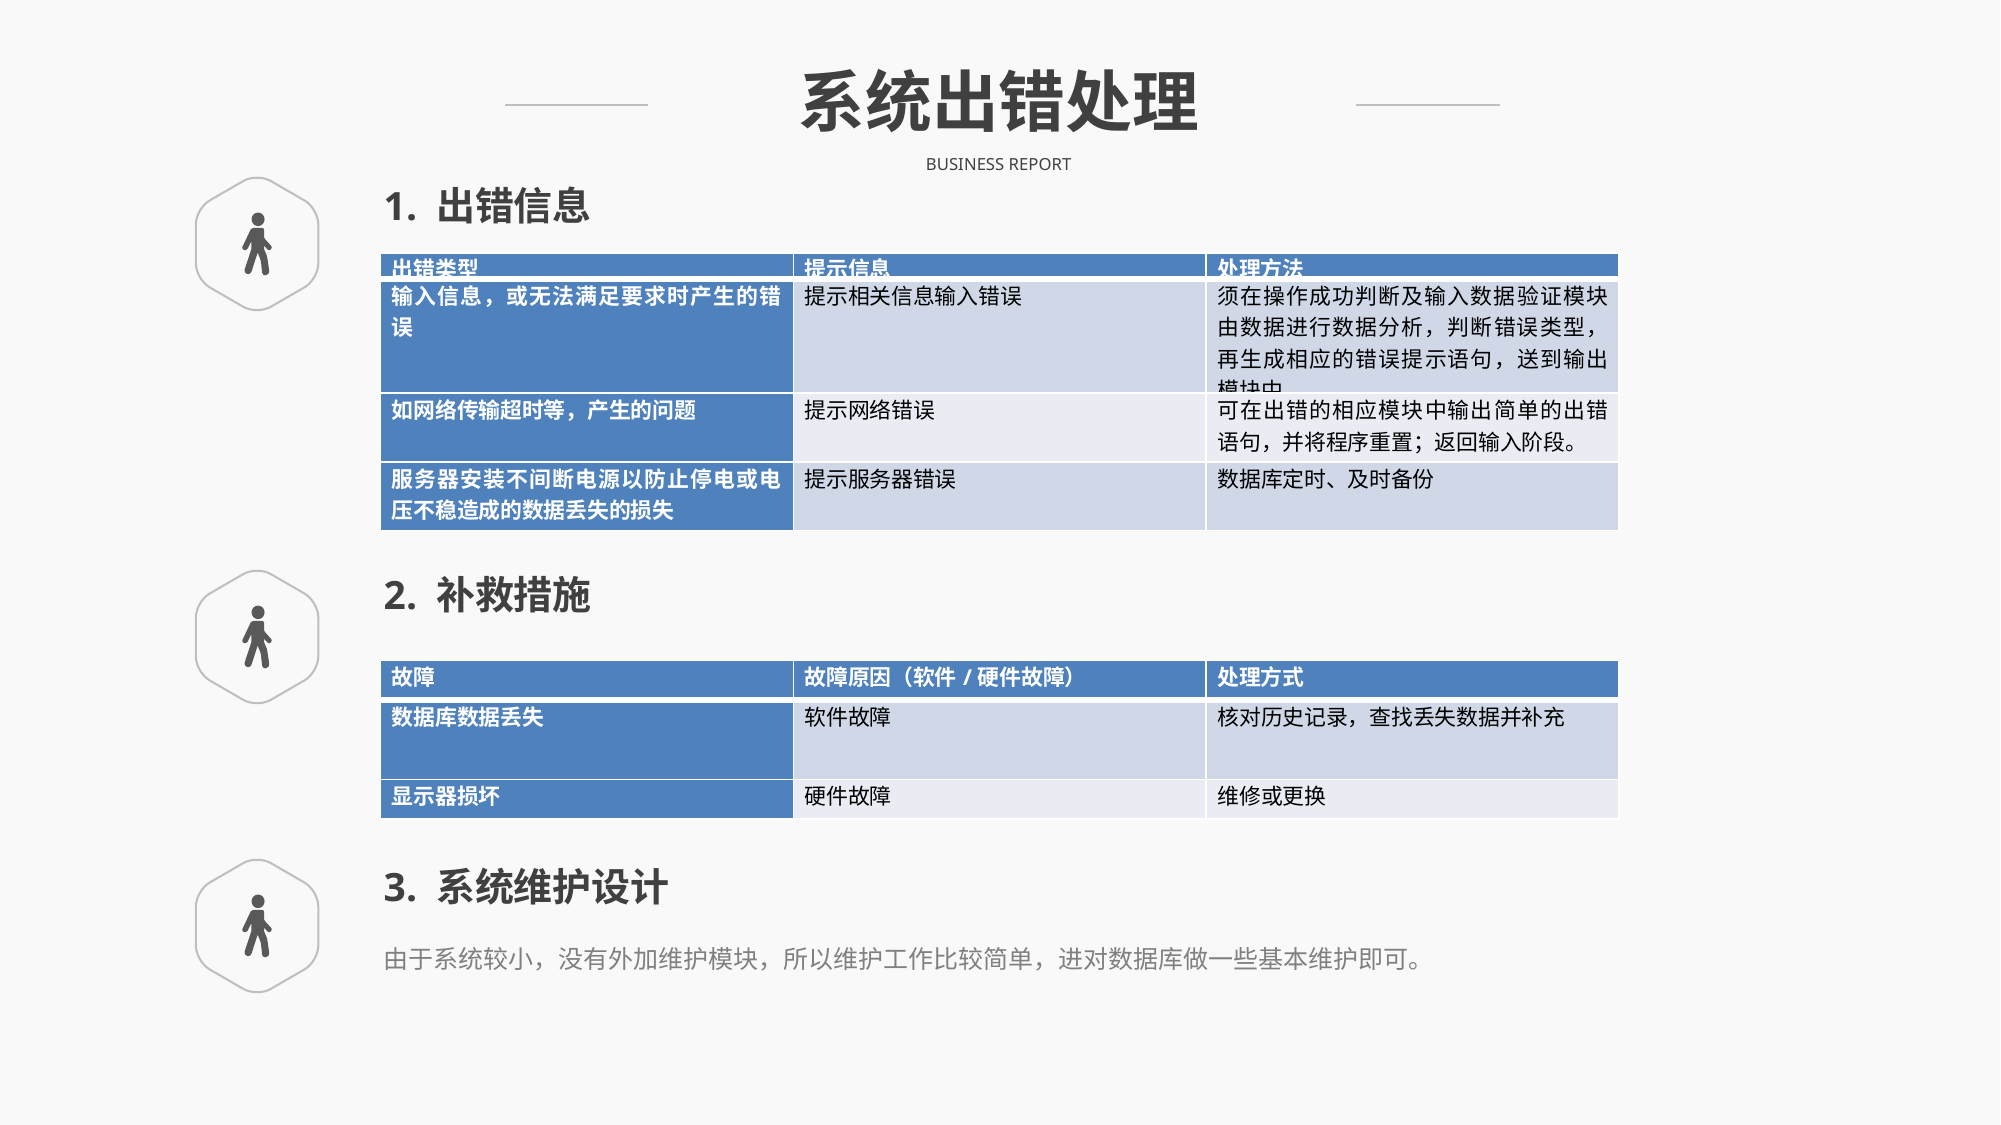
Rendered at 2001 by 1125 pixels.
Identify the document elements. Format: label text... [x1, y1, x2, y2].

table_cell 如网络传输超时等，产生的问题 [381, 394, 793, 461]
table_cell 维修或更换 [1207, 780, 1618, 818]
table_header 出错类型 [381, 254, 793, 276]
text_box 2. 补救措施 [368, 563, 960, 625]
table_header 处理方式 [1207, 661, 1618, 697]
table_cell 软件故障 [794, 703, 1205, 779]
table_cell 核对历史记录，查找丢失数据并补充 [1207, 703, 1618, 779]
table_cell 数据库数据丢失 [381, 703, 793, 779]
text_box BUSINESS REPORT [879, 147, 1118, 182]
table_cell 须在操作成功判断及输入数据验证模块由数据进行数据分析，判断错误类型，再生成相应的错误提示语句，送到输出模块中 [1207, 282, 1618, 392]
table_header 处理方法 [1207, 254, 1618, 276]
table_cell 提示相关信息输入错误 [794, 282, 1205, 392]
text_box [193, 568, 321, 706]
table_cell 硬件故障 [794, 780, 1205, 818]
table_cell 提示服务器错误 [794, 463, 1205, 530]
text_box [240, 603, 274, 671]
table_cell 显示器损坏 [381, 780, 793, 818]
text_box [193, 175, 321, 313]
text_box 3. 系统维护设计 [368, 855, 960, 917]
table_header 提示信息 [794, 254, 1205, 276]
text_box 系统出错处理 [690, 114, 1307, 147]
text_box 系统出错处理 [690, 52, 1307, 104]
text_box [240, 210, 274, 278]
table_cell 可在出错的相应模块中输出简单的出错语句，并将程序重置；返回输入阶段。 [1207, 394, 1618, 461]
text_box 由于系统较小，没有外加维护模块，所以维护工作比较简单，进对数据库做一些基本维护即可。 [368, 921, 1484, 981]
table_header 故障 [381, 661, 793, 697]
table_header 故障原因（软件/硬件故障） [794, 661, 1205, 697]
text_box [240, 892, 274, 960]
text_box 1. 出错信息 [368, 173, 960, 236]
table_cell 服务器安装不间断电源以防止停电或电压不稳造成的数据丢失的损失 [381, 463, 793, 530]
table_cell 提示网络错误 [794, 394, 1205, 461]
table_cell 数据库定时、及时备份 [1207, 463, 1618, 530]
text_box [193, 857, 321, 995]
table_cell 输入信息，或无法满足要求时产生的错误 [381, 282, 793, 392]
